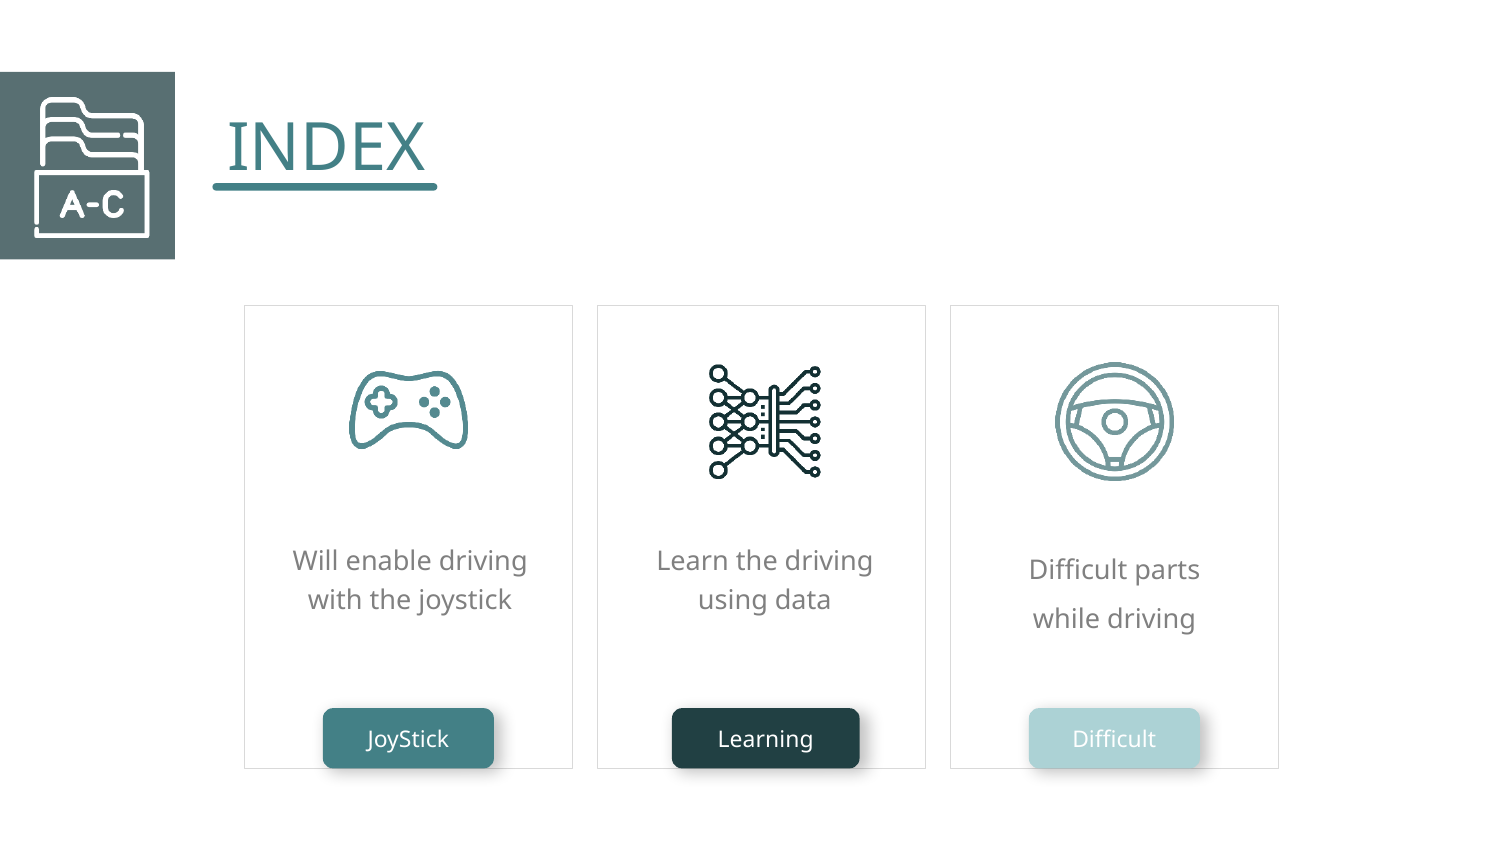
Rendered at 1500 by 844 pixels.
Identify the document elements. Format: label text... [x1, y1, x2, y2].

picture [349, 350, 468, 470]
text_box Difficult parts while driving [974, 529, 1255, 642]
picture [705, 362, 825, 482]
text_box [669, 759, 862, 771]
text_box Will enable driving with the joystick [270, 529, 550, 622]
text_box Difficult [995, 716, 1234, 759]
text_box [1026, 759, 1202, 771]
text_box [948, 304, 1281, 770]
picture [21, 97, 162, 238]
text_box [0, 70, 177, 261]
text_box [210, 181, 440, 193]
picture [1055, 362, 1174, 482]
text_box Learning [647, 716, 885, 759]
text_box [321, 706, 496, 716]
text_box INDEX [212, 96, 1013, 192]
text_box [320, 759, 496, 771]
text_box [242, 304, 575, 770]
text_box [595, 304, 928, 770]
text_box Learn the driving using data [624, 529, 905, 622]
text_box [1027, 706, 1202, 716]
text_box JoyStick [289, 716, 528, 759]
text_box [670, 706, 862, 716]
